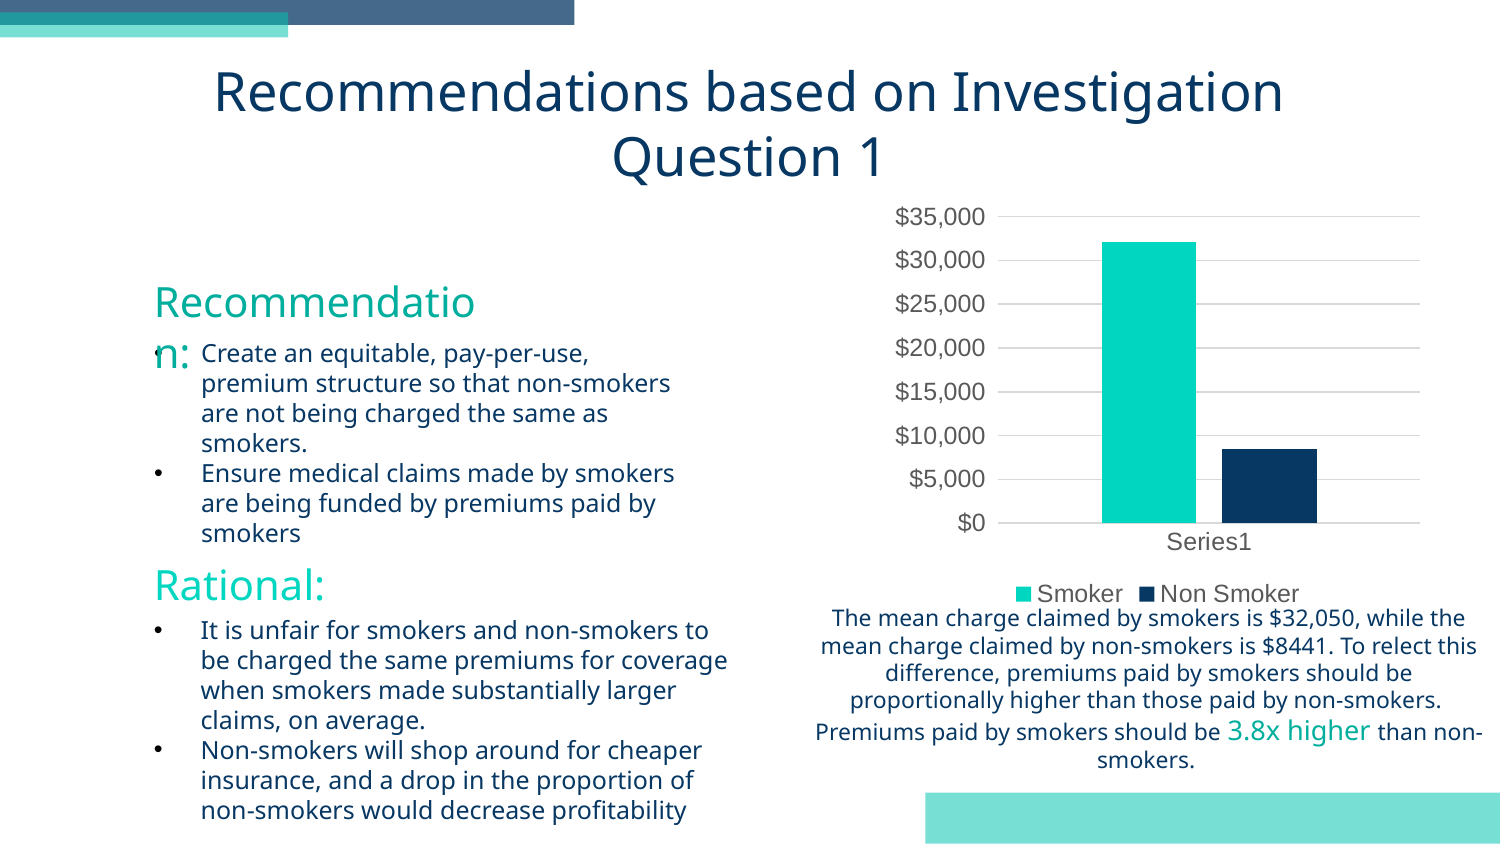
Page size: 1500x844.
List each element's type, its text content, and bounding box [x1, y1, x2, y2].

text_box The mean charge claimed by smokers is $32,050, while the mean charge claimed by non-smokers is $8441. To relect this difference, premiums paid by smokers should be proportionally higher than those paid by non-smokers. Premiums paid by smokers should be 3.8x higher than non-smokers. [798, 609, 1500, 768]
title Recommendations based on Investigation Question 1 [118, 88, 1382, 156]
text_box It is unfair for smokers and non-smokers to be charged the same premiums for coverage when smokers made substantially larger claims, on average. Non-smokers will shop around for cheaper insurance, and a drop in the proportion of non-smokers would decrease profitability [138, 613, 750, 826]
text_box Rational: [138, 548, 393, 589]
text_box Create an equitable, pay-per-use, premium structure so that non-smokers are not being charged the same as smokers. Ensure medical claims made by smokers are being funded by premiums paid by smokers [139, 336, 720, 549]
text_box Recommendation: [138, 291, 505, 332]
chart [884, 194, 1432, 614]
